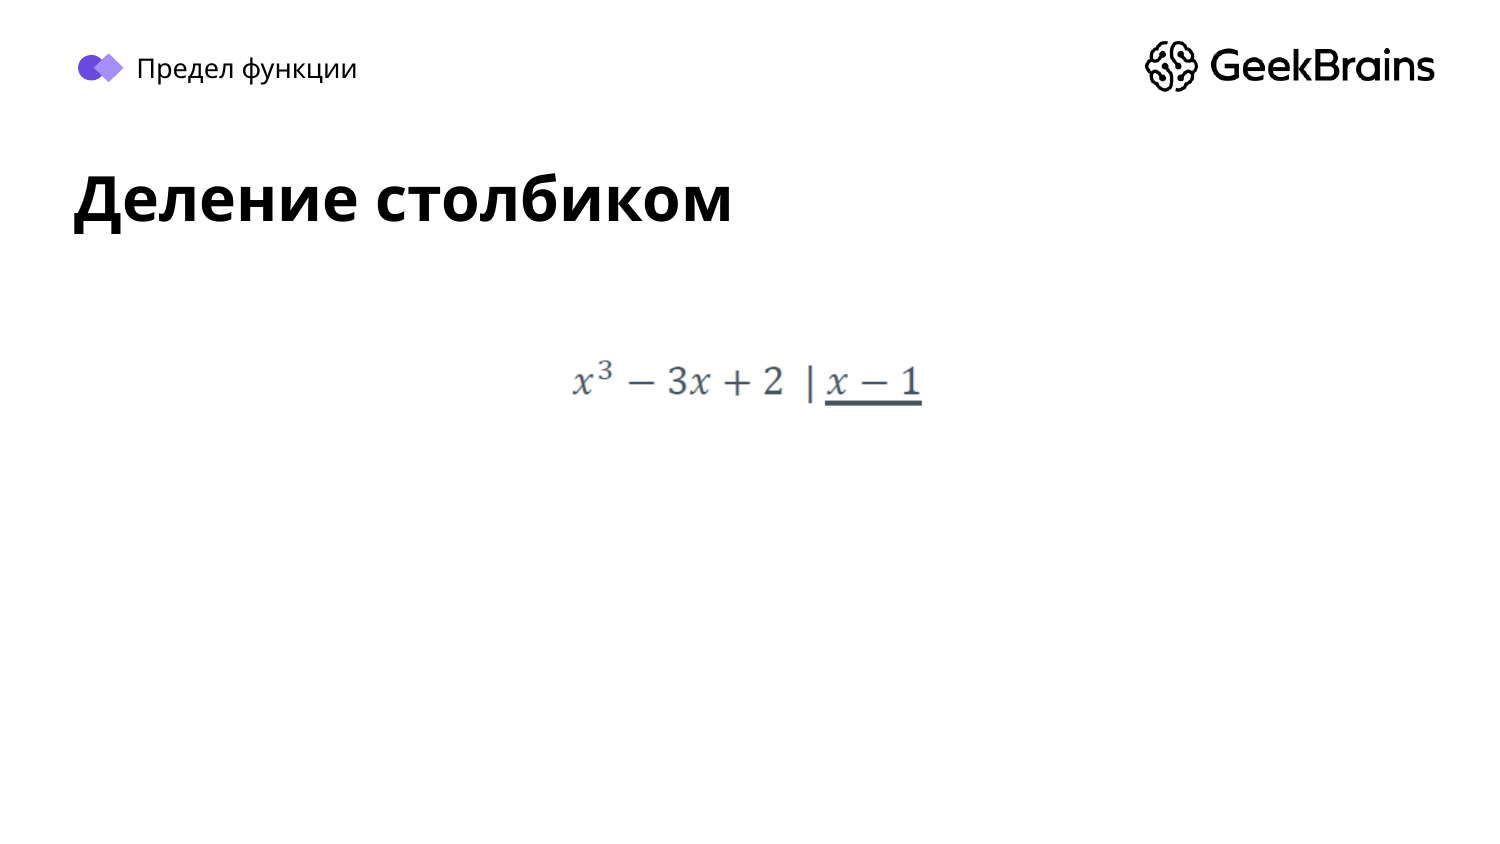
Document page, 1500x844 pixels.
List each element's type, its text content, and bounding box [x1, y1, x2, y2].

title Предел функции [134, 39, 812, 83]
text_box [78, 54, 102, 81]
picture [391, 346, 1053, 414]
text_box [93, 53, 124, 82]
title Деление столбиком [74, 169, 1093, 229]
picture [1145, 39, 1435, 93]
